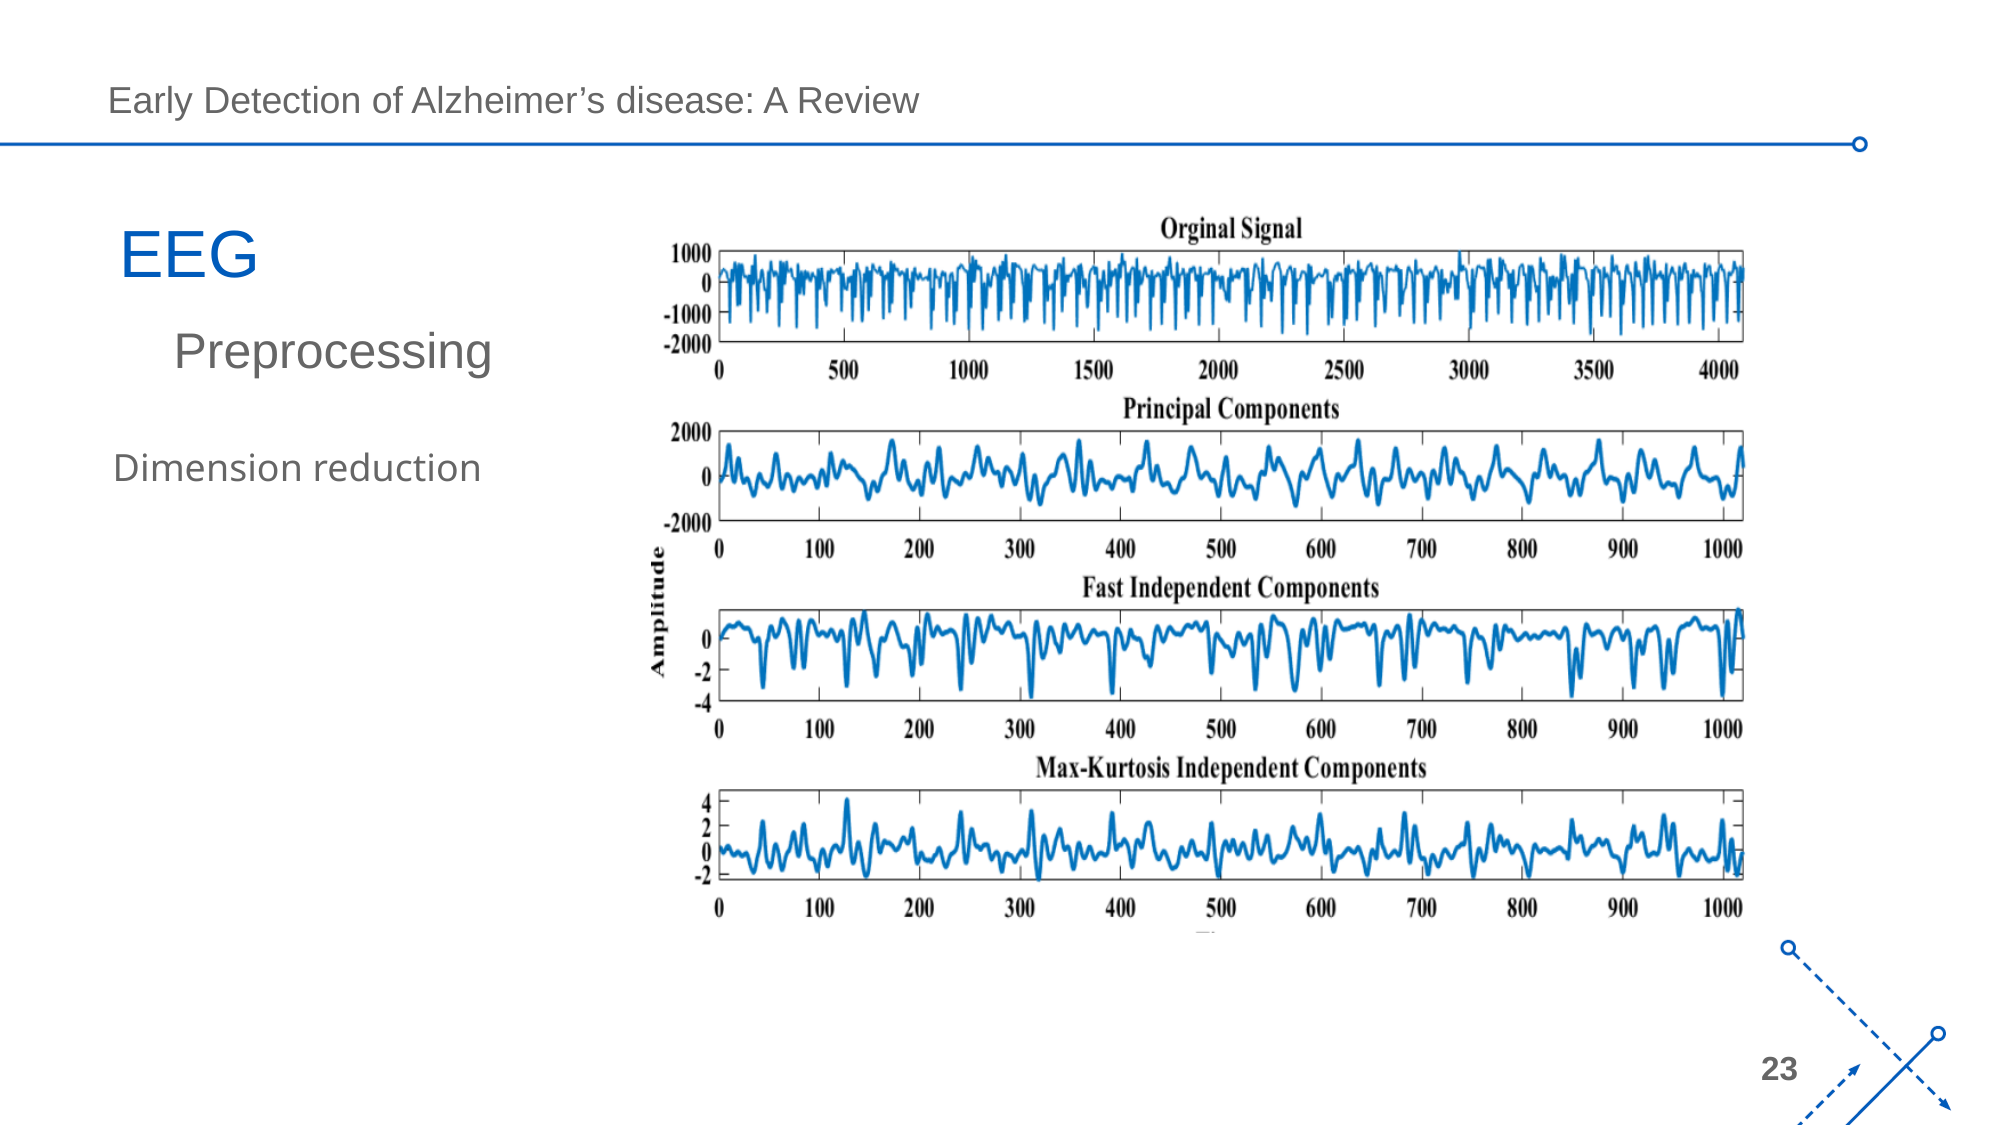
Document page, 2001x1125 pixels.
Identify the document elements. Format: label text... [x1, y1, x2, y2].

title EEG [104, 211, 651, 299]
list Dimension reduction [97, 433, 508, 1013]
text_box Preprocessing [158, 317, 651, 387]
picture [0, 0, 2001, 1125]
